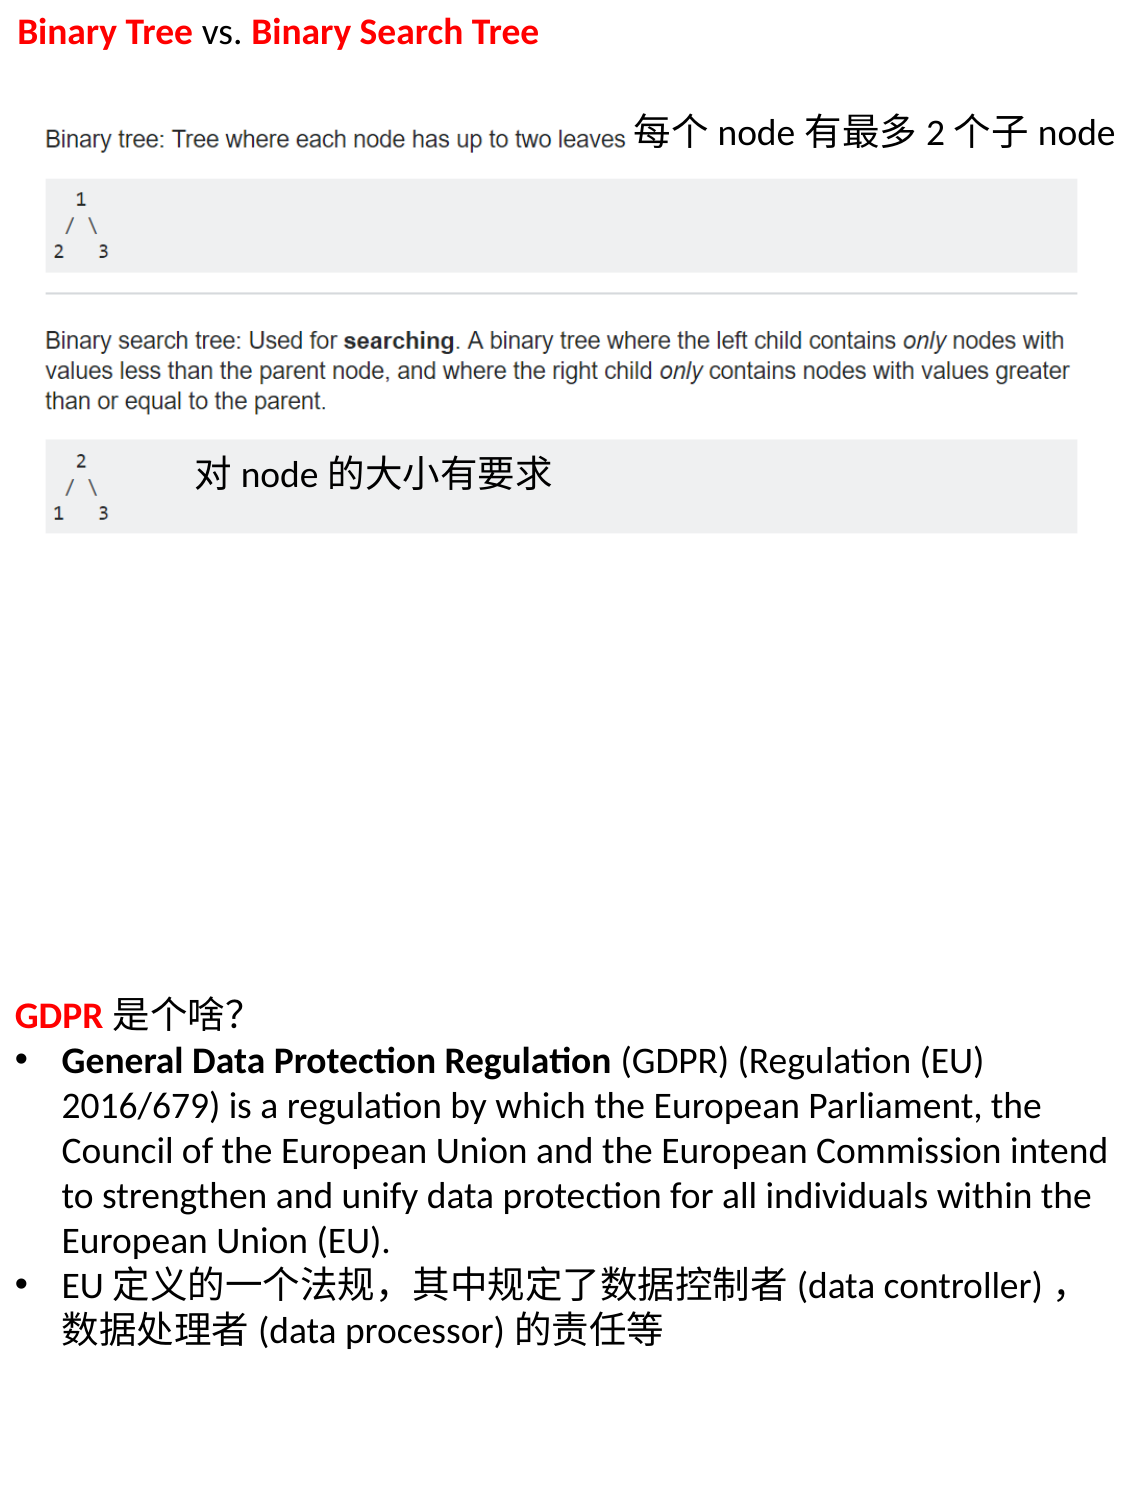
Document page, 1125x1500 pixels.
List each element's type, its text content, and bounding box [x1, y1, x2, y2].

text_box 每个node有最多2个子node [618, 100, 1125, 160]
text_box Binary Tree vs. Binary Search Tree [2, 0, 555, 60]
text_box GDPR是个啥？ General Data Protection Regulation (GDPR) (Regulation (EU) 2016/679) is a regulation by which the European Parliament, the Council of the European Union and the European Commission intend to strengthen and unify data protection for all individuals within the European Union (EU). EU定义的一个法规，其中规定了数据控制者(data controller)，数据处理者(data processor)的责任等 [0, 983, 1125, 1404]
picture [29, 111, 1094, 549]
